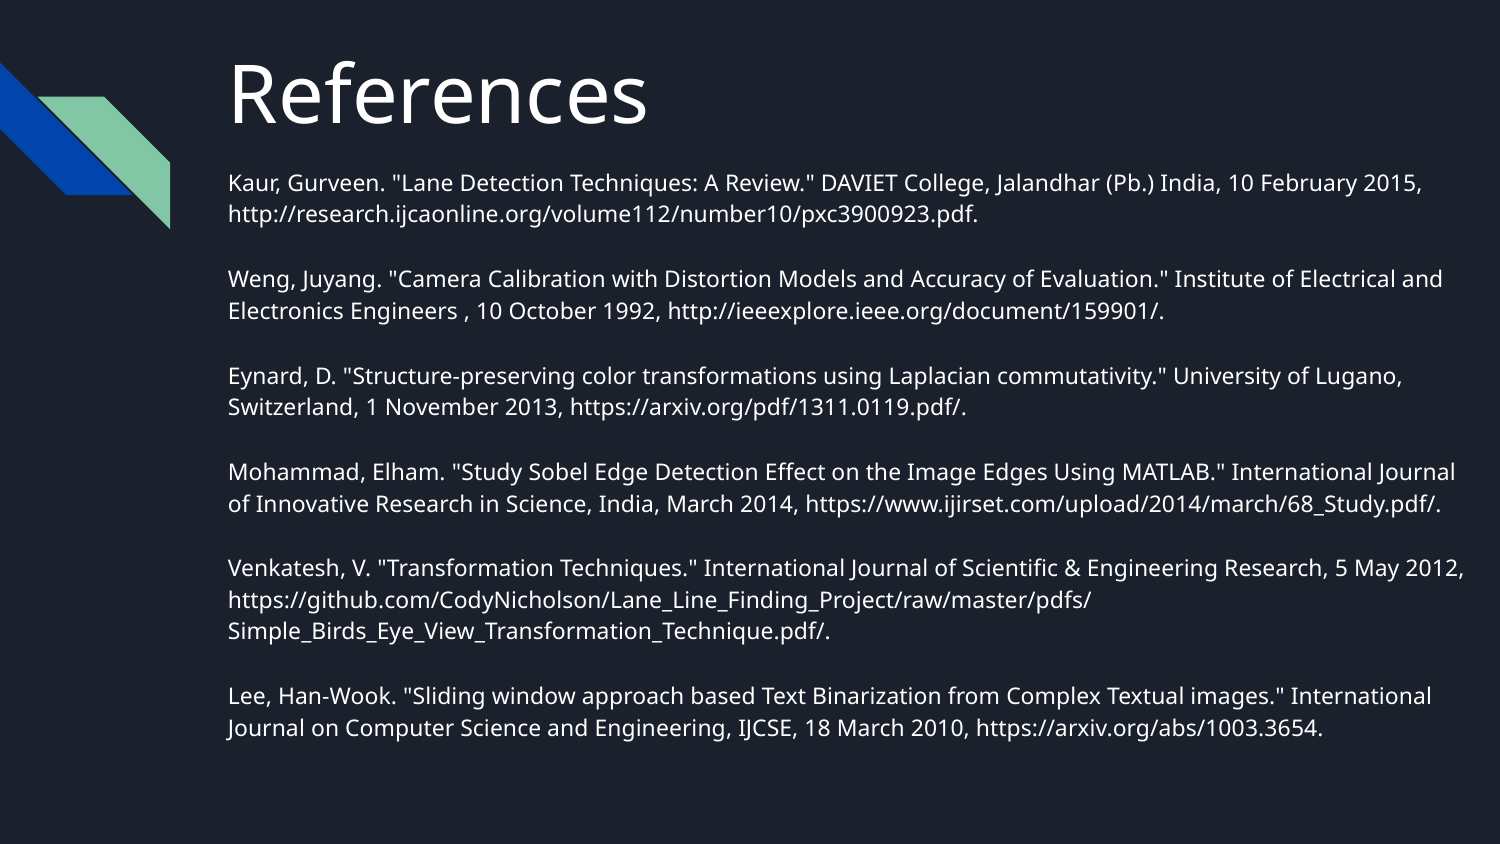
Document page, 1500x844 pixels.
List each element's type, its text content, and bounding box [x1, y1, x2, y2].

list Kaur, Gurveen. "Lane Detection Techniques: A Review." DAVIET College, Jalandhar (Pb.) India, 10 February 2015, http://research.ijcaonline.org/volume112/number10/pxc3900923.pdf. Weng, Juyang. "Camera Calibration with Distortion Models and Accuracy of Evaluation." Institute of Electrical and Electronics Engineers , 10 October 1992, http://ieeexplore.ieee.org/document/159901/. Eynard, D. "Structure-preserving color transformations using Laplacian commutativity." University of Lugano, Switzerland, 1 November 2013, https://arxiv.org/pdf/1311.0119.pdf/. Mohammad, Elham. "Study Sobel Edge Detection Effect on the Image Edges Using MATLAB." International Journal of Innovative Research in Science, India, March 2014, https://www.ijirset.com/upload/2014/march/68_Study.pdf/. Venkatesh, V. "Transformation Techniques." International Journal of Scientific & Engineering Research, 5 May 2012, https://github.com/CodyNicholson/Lane_Line_Finding_Project/raw/master/pdfs/Simple_Birds_Eye_View_Transformation_Technique.pdf/. Lee, Han-Wook. "Sliding window approach based Text Binarization from Complex Textual images." International Journal on Computer Science and Engineering, IJCSE, 18 March 2010, https://arxiv.org/abs/1003.3654. [212, 149, 1500, 787]
title References [212, 27, 1368, 149]
